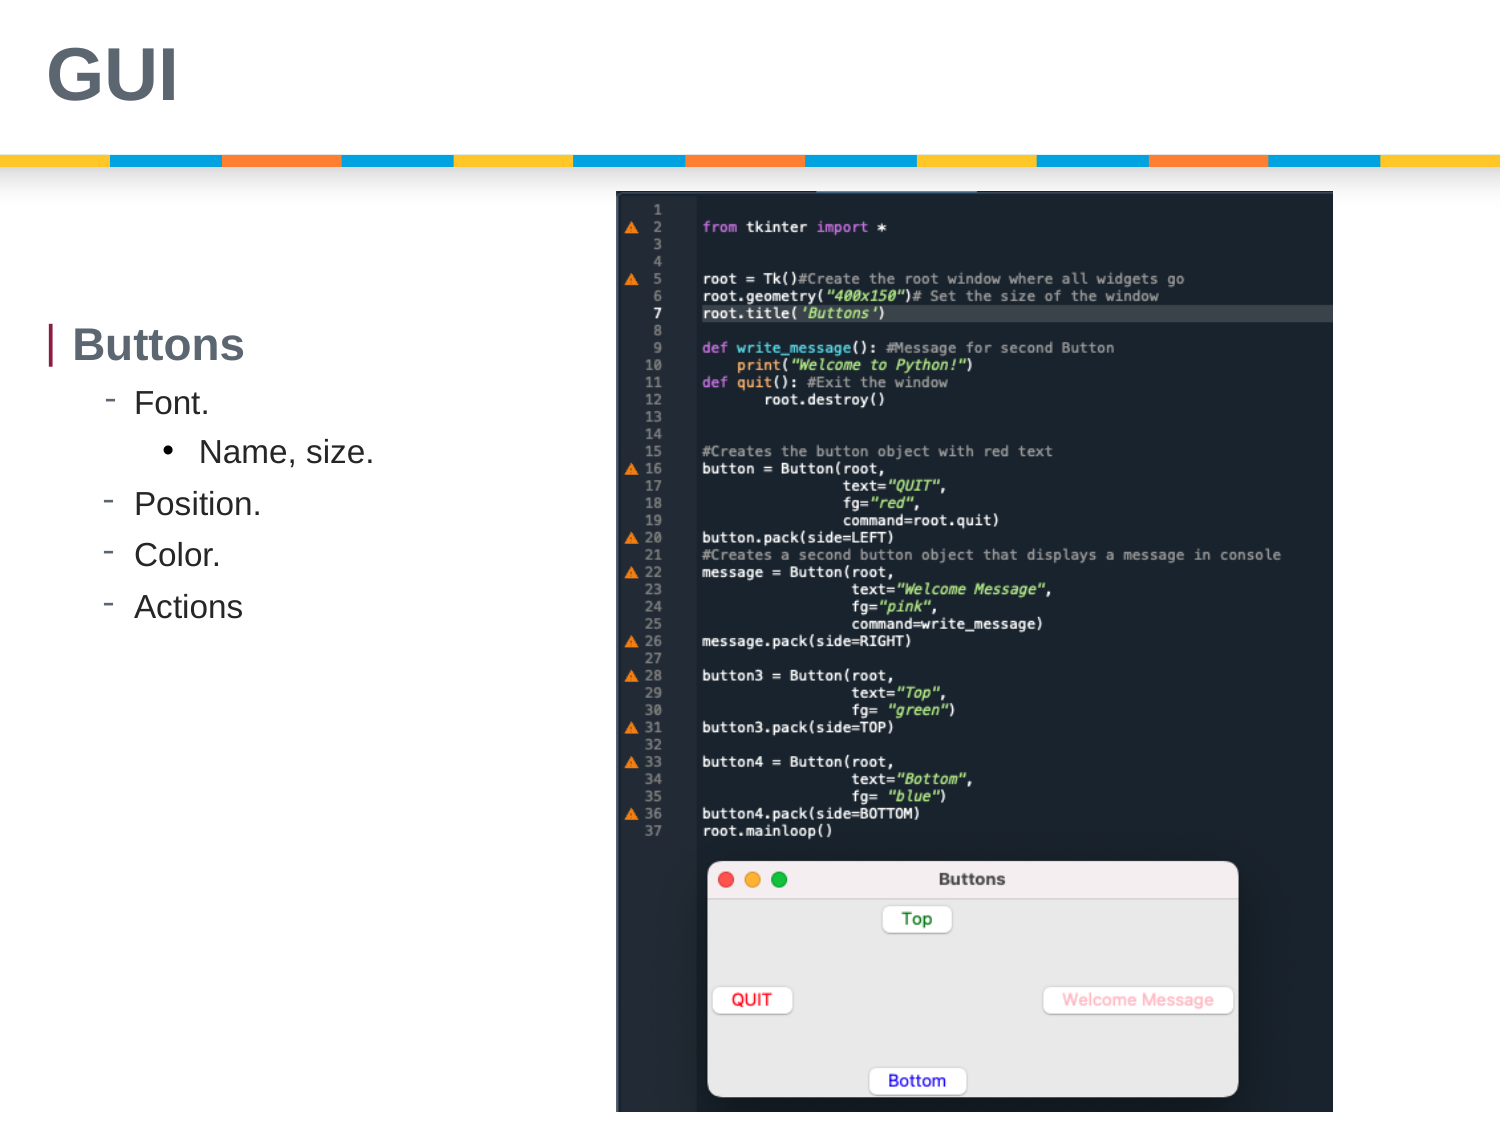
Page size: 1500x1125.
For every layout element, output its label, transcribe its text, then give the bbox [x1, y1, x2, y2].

title GUI [31, 0, 1460, 154]
list Buttons Font. Name, size. Position. Color. Actions [29, 317, 554, 886]
picture [616, 191, 1333, 1112]
